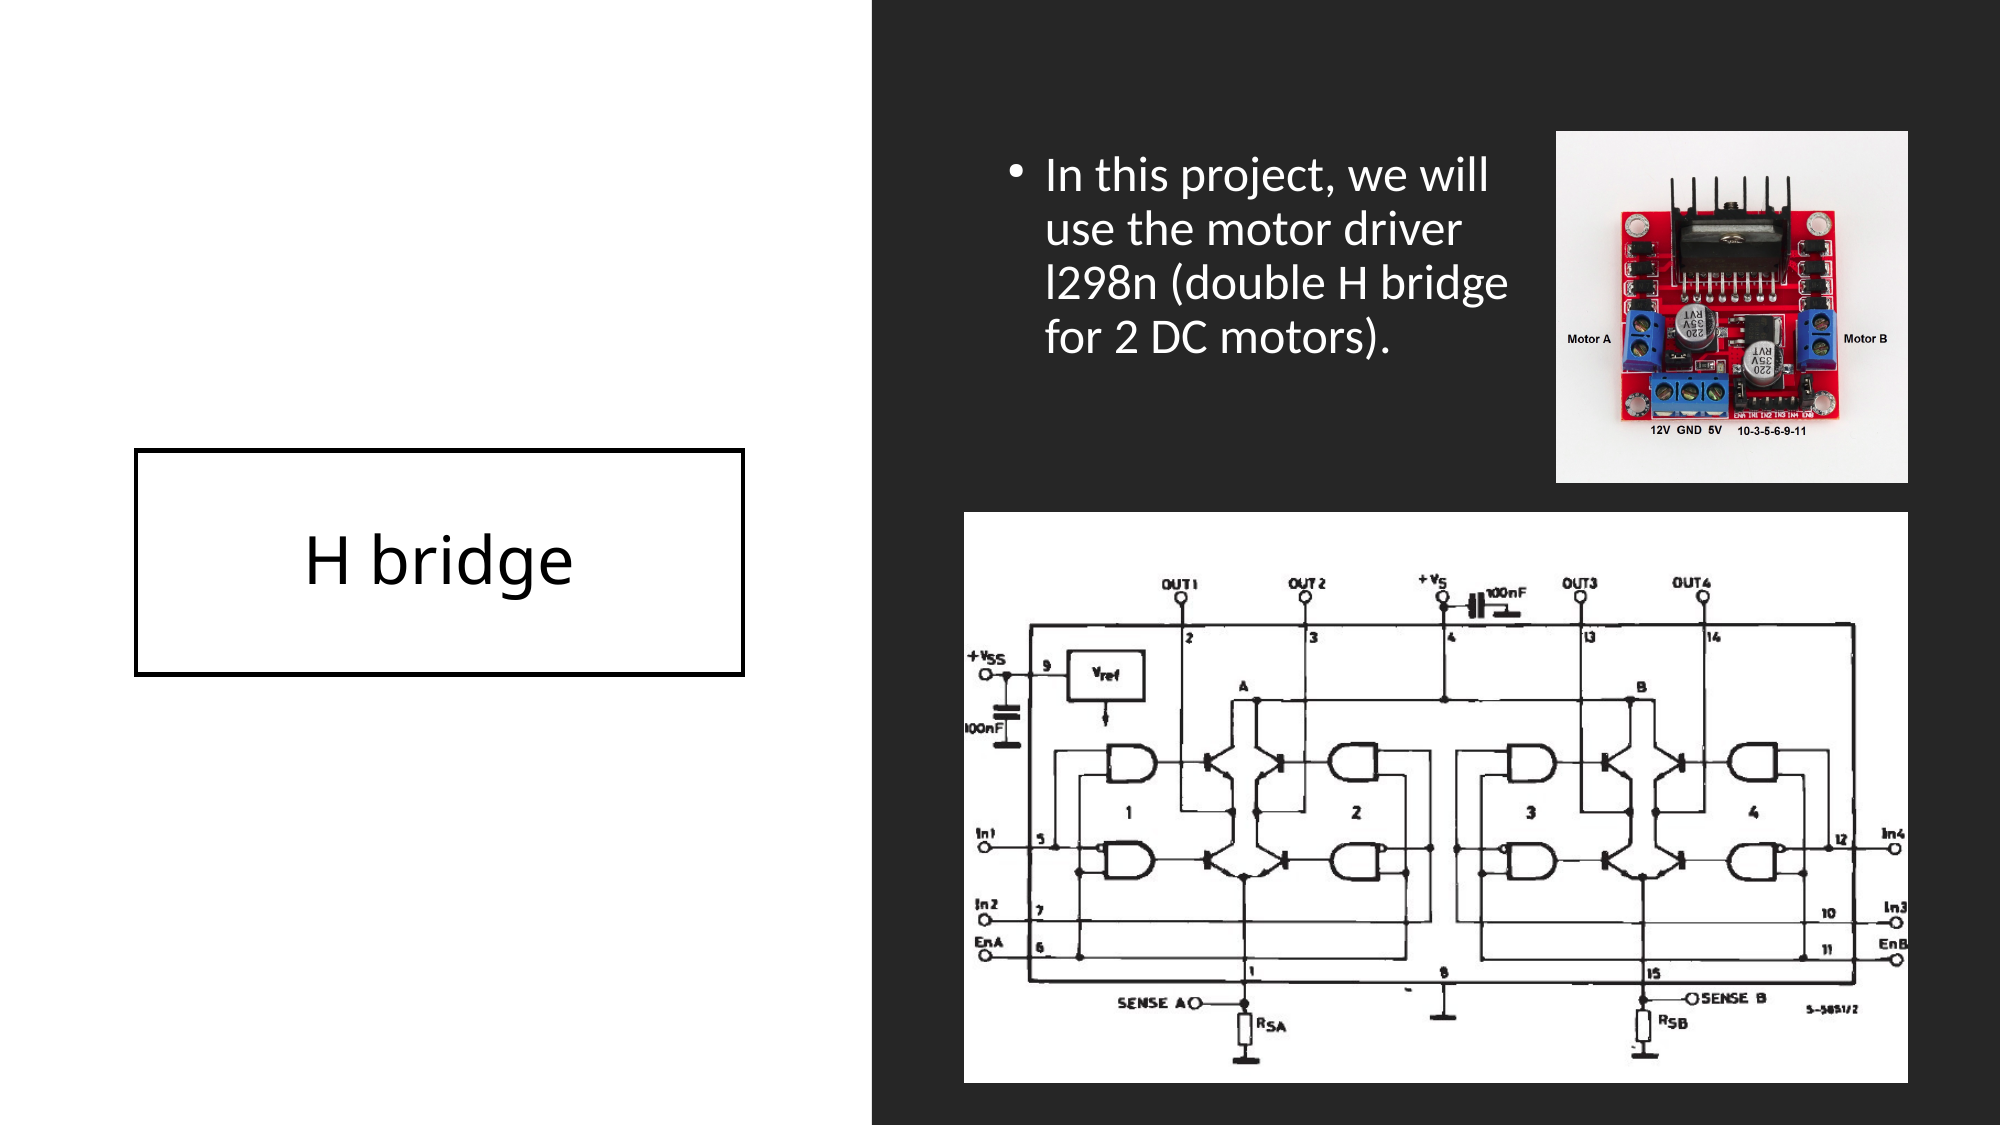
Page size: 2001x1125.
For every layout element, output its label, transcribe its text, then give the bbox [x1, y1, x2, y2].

text_box [871, 0, 2000, 1125]
list In this project, we will use the motor driver l298n (double H bridge for 2 DC motors). [992, 131, 1548, 381]
picture [964, 511, 1908, 1083]
picture [1556, 131, 1908, 483]
title H bridge [136, 450, 743, 675]
